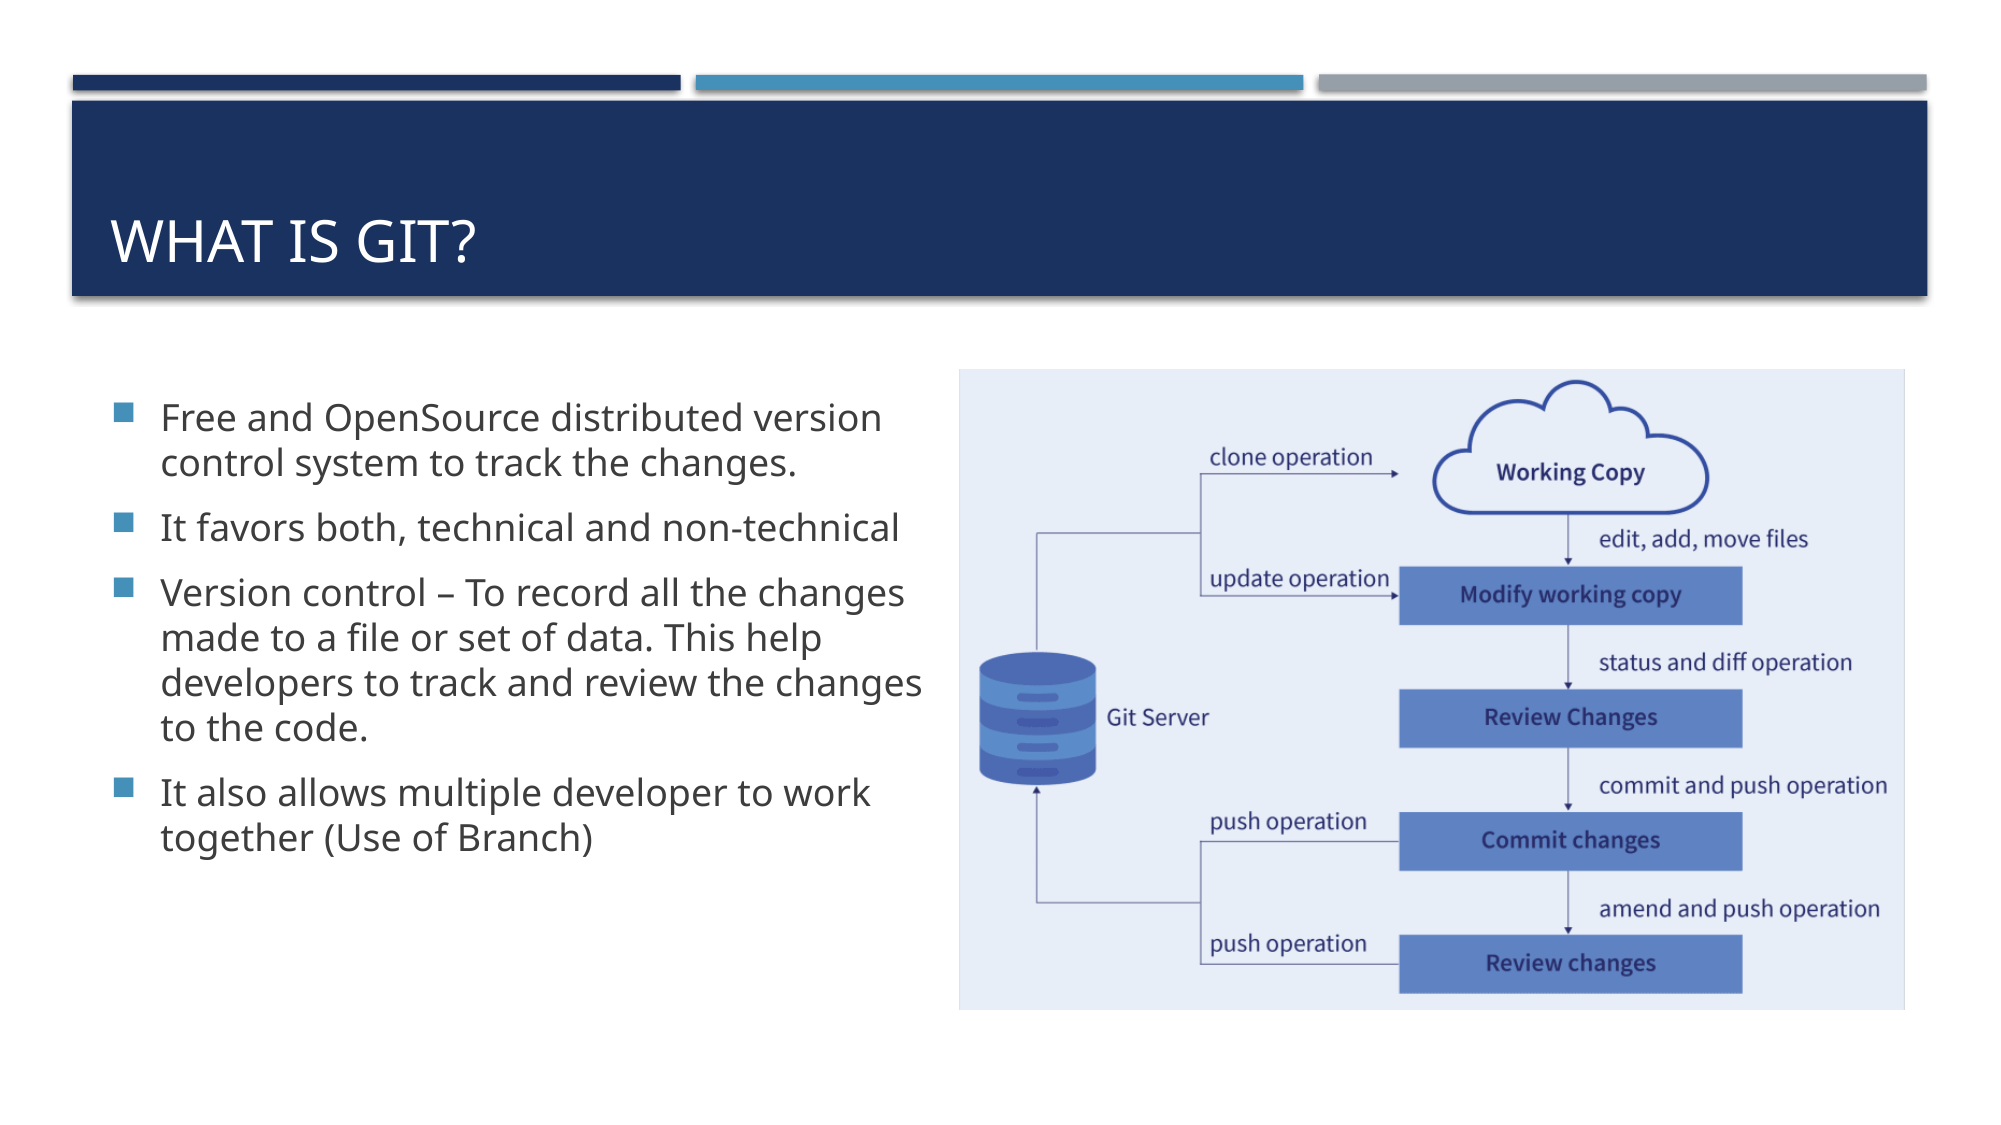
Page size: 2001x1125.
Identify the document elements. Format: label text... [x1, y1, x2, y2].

title What is GIT? [95, 115, 1905, 282]
picture [958, 369, 1906, 1011]
list Free and OpenSource distributed version control system to track the changes. It favors both, technical and non-technical Version control – To record all the changes made to a file or set of data. This help developers to track and review the changes to the code. It also allows multiple developer to work together (Use of Branch) [95, 357, 958, 962]
